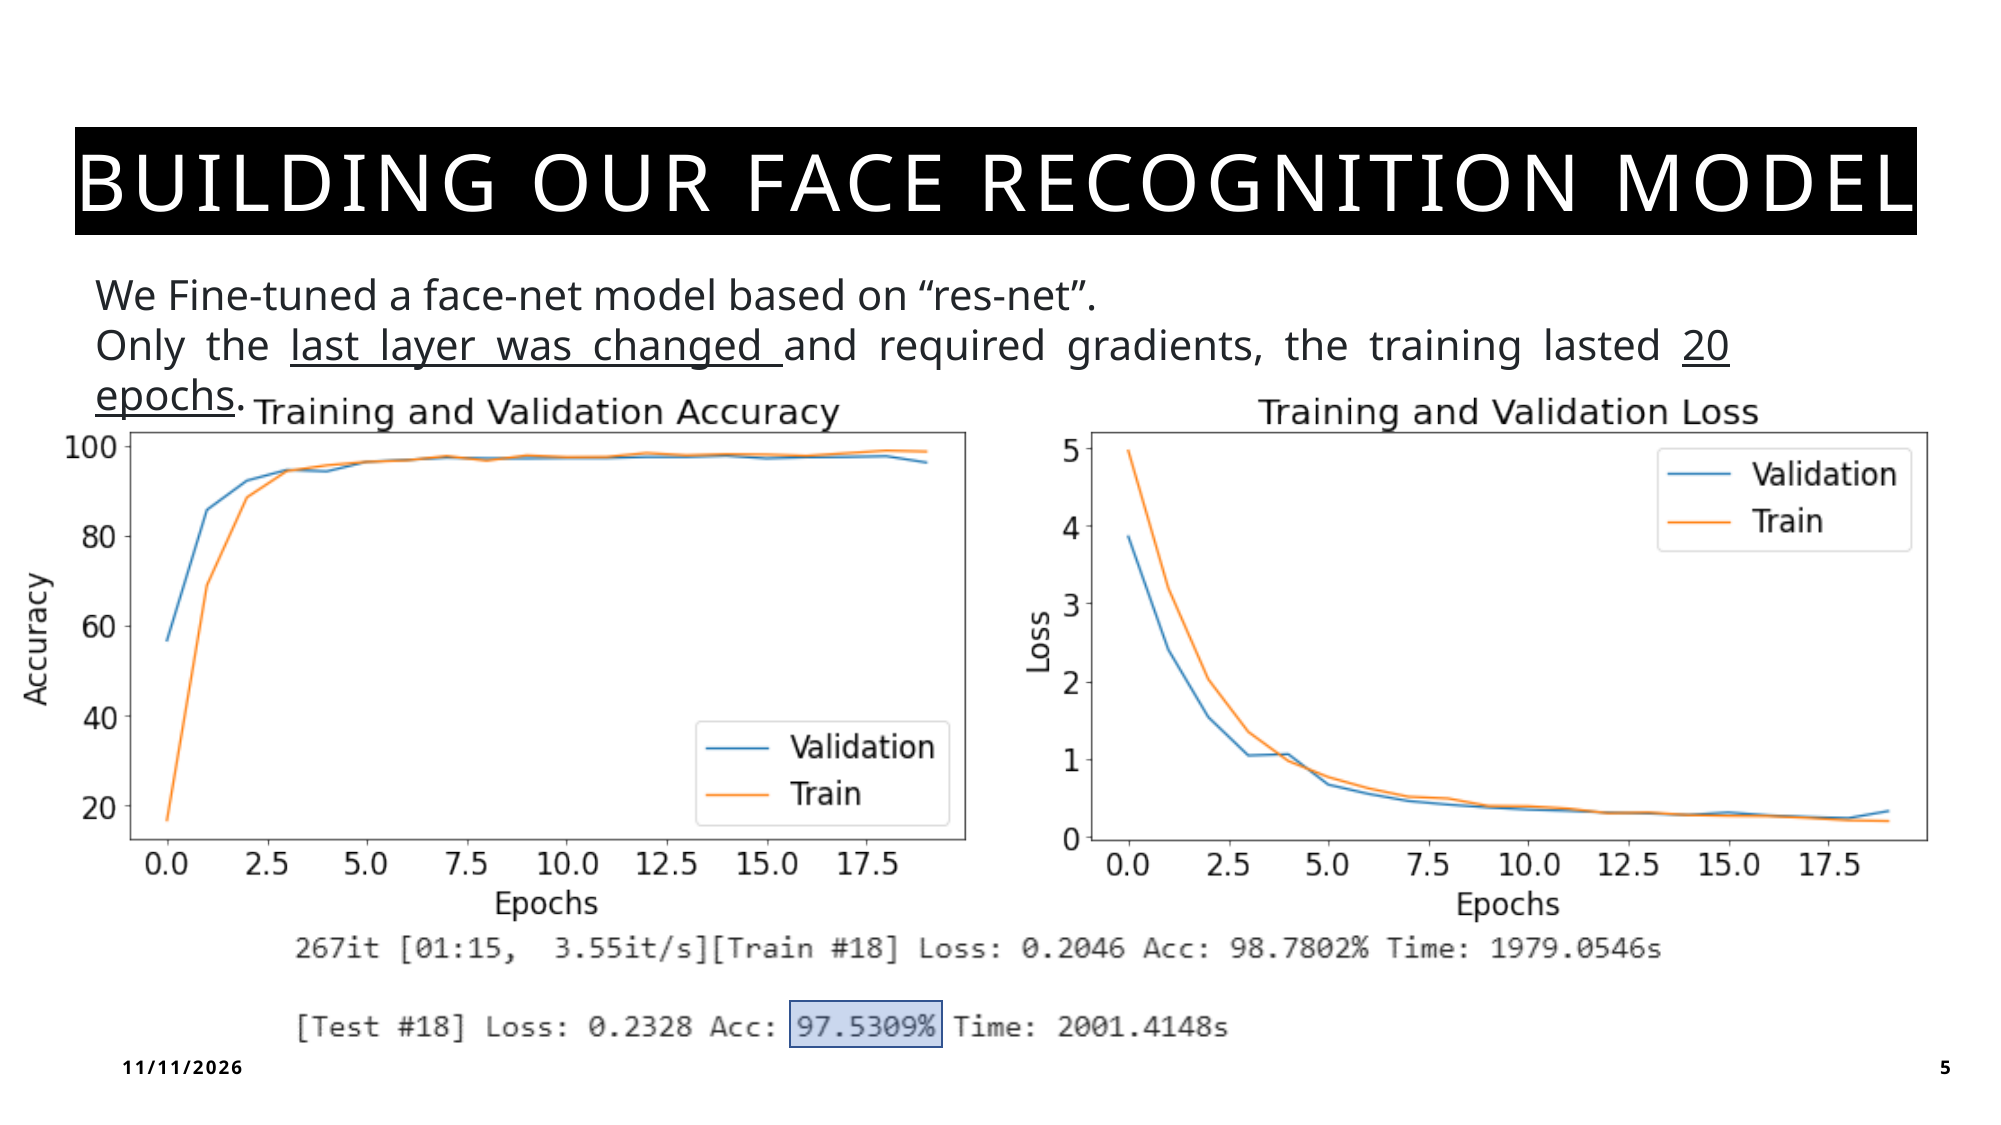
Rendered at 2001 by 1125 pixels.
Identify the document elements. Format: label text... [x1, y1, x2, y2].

text_box We Fine-tuned a face-net model based on “res-net”. Only the last layer was changed and required gradients, the training lasted 20 epochs. [80, 261, 1745, 427]
slide_number 5 [1877, 1038, 1966, 1099]
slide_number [107, 1038, 601, 1099]
picture [13, 387, 1936, 1048]
title Building our face recognition model [60, 106, 1950, 265]
